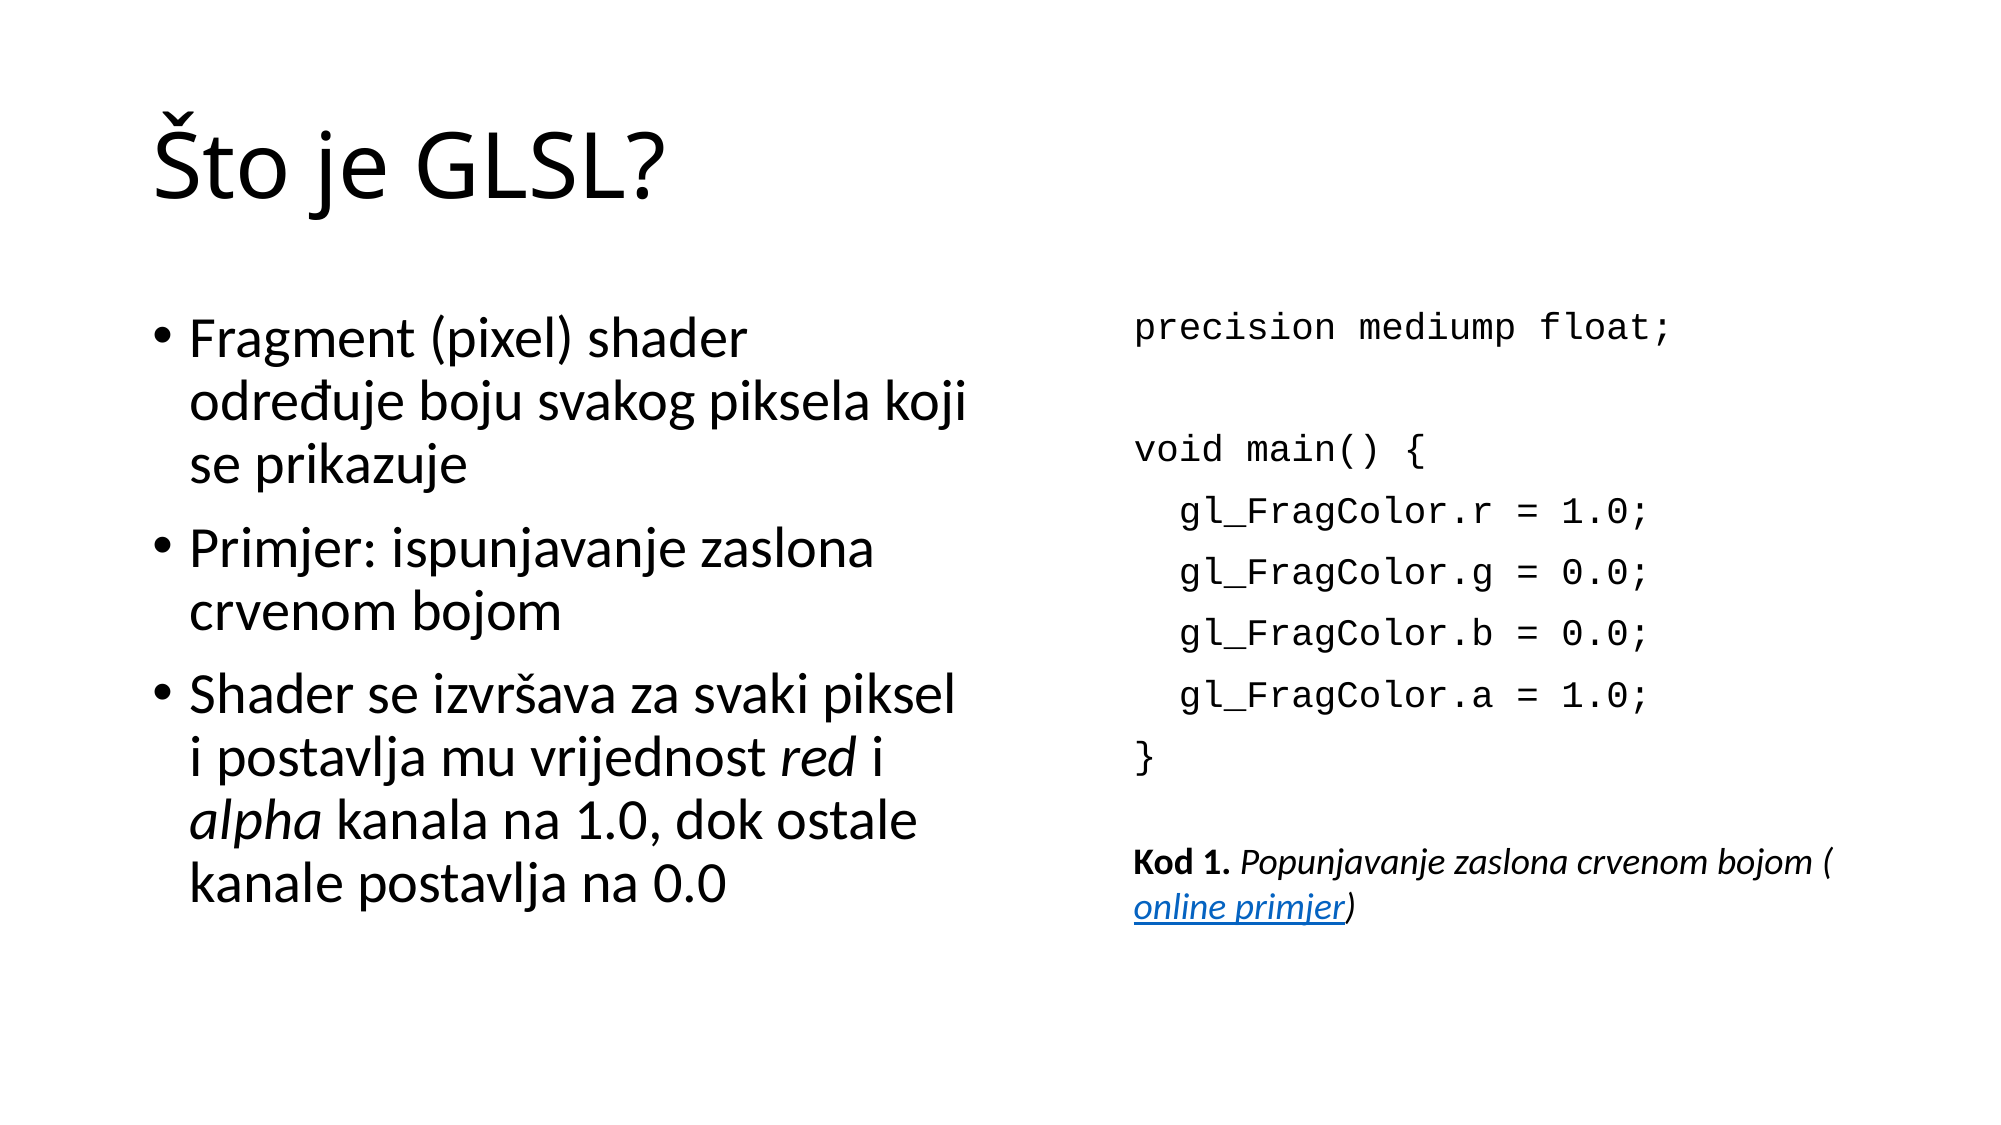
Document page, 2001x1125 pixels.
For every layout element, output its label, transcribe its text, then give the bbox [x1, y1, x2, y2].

list precision mediump float; void main() { gl_FragColor.r = 1.0; gl_FragColor.g = 0.0; gl_FragColor.b = 0.0; gl_FragColor.a = 1.0; } [1118, 299, 1863, 791]
title Što je GLSL? [137, 59, 1863, 278]
text_box Kod 1. Popunjavanje zaslona crvenom bojom (online primjer) [1118, 829, 1863, 935]
list Fragment (pixel) shader određuje boju svakog piksela koji se prikazuje Primjer: ispunjavanje zaslona crvenom bojom Shader se izvršava za svaki piksel i postavlja mu vrijednost red i alpha kanala na 1.0, dok ostale kanale postavlja na 0.0 [137, 299, 988, 1014]
